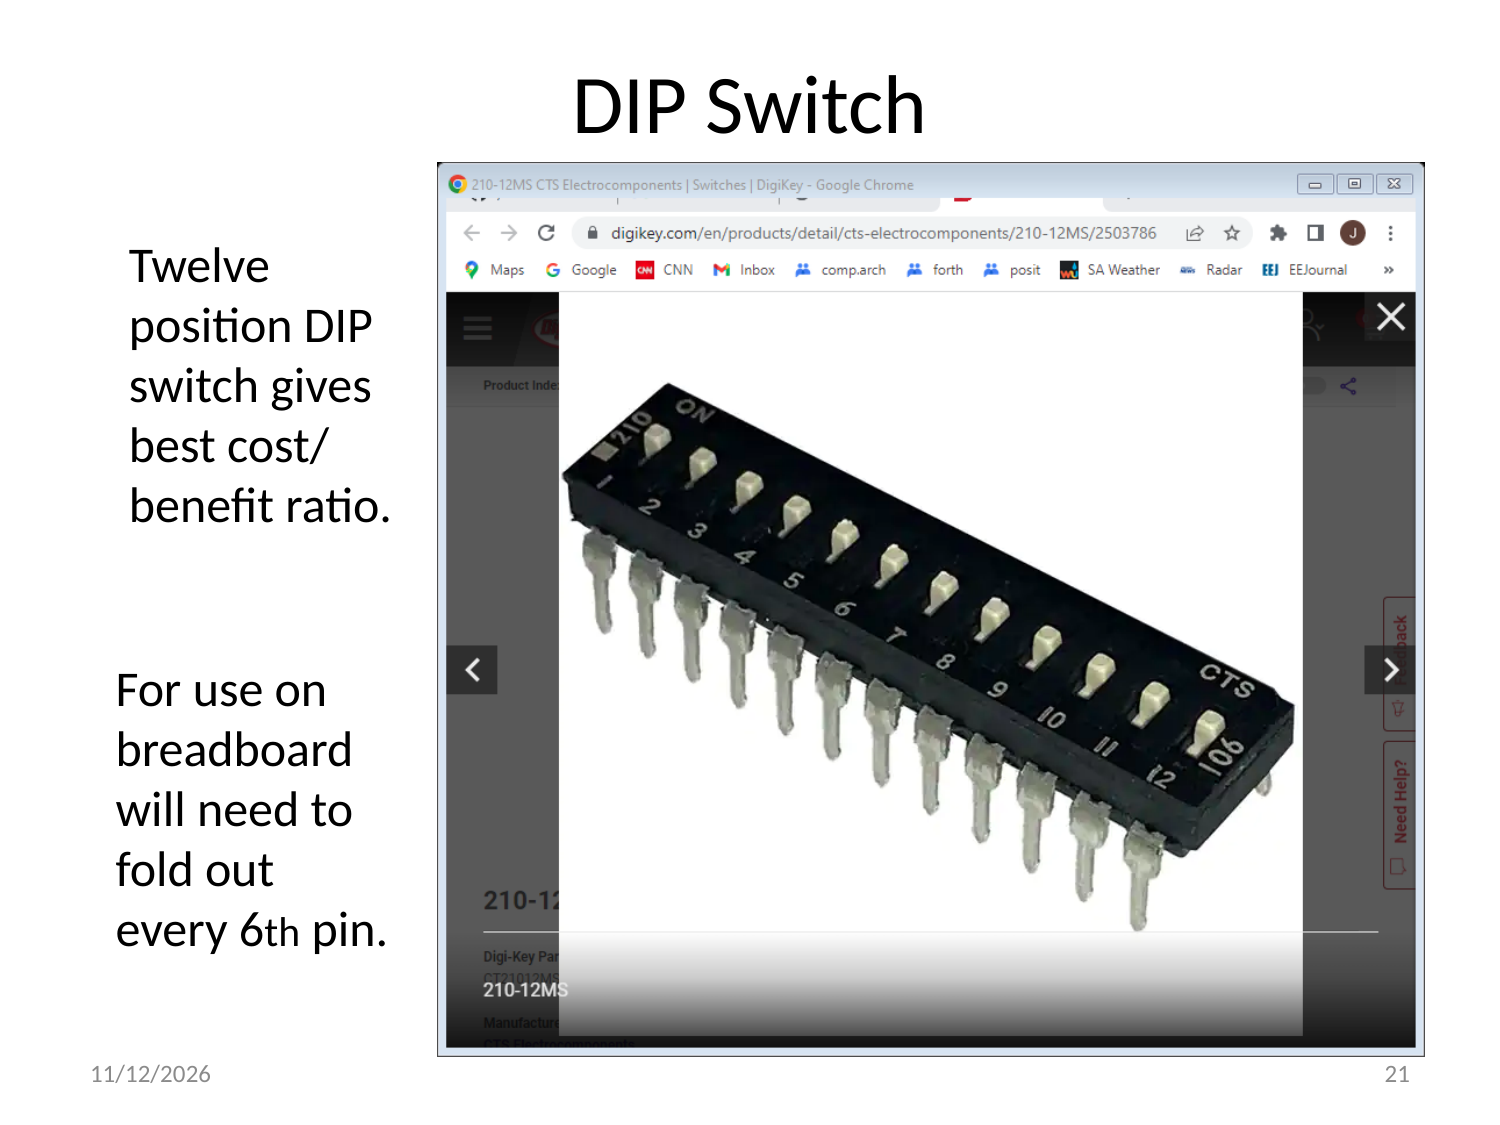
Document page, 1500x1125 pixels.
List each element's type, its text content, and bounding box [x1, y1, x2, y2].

title DIP Switch [75, 37, 1425, 163]
text_box Twelve position DIP switch gives best cost/ benefit ratio. [114, 224, 413, 585]
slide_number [75, 1042, 425, 1103]
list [437, 162, 1426, 1058]
slide_number 21 [1074, 1064, 1425, 1103]
text_box For use on breadboard will need to fold out every 6th pin. [100, 649, 413, 964]
